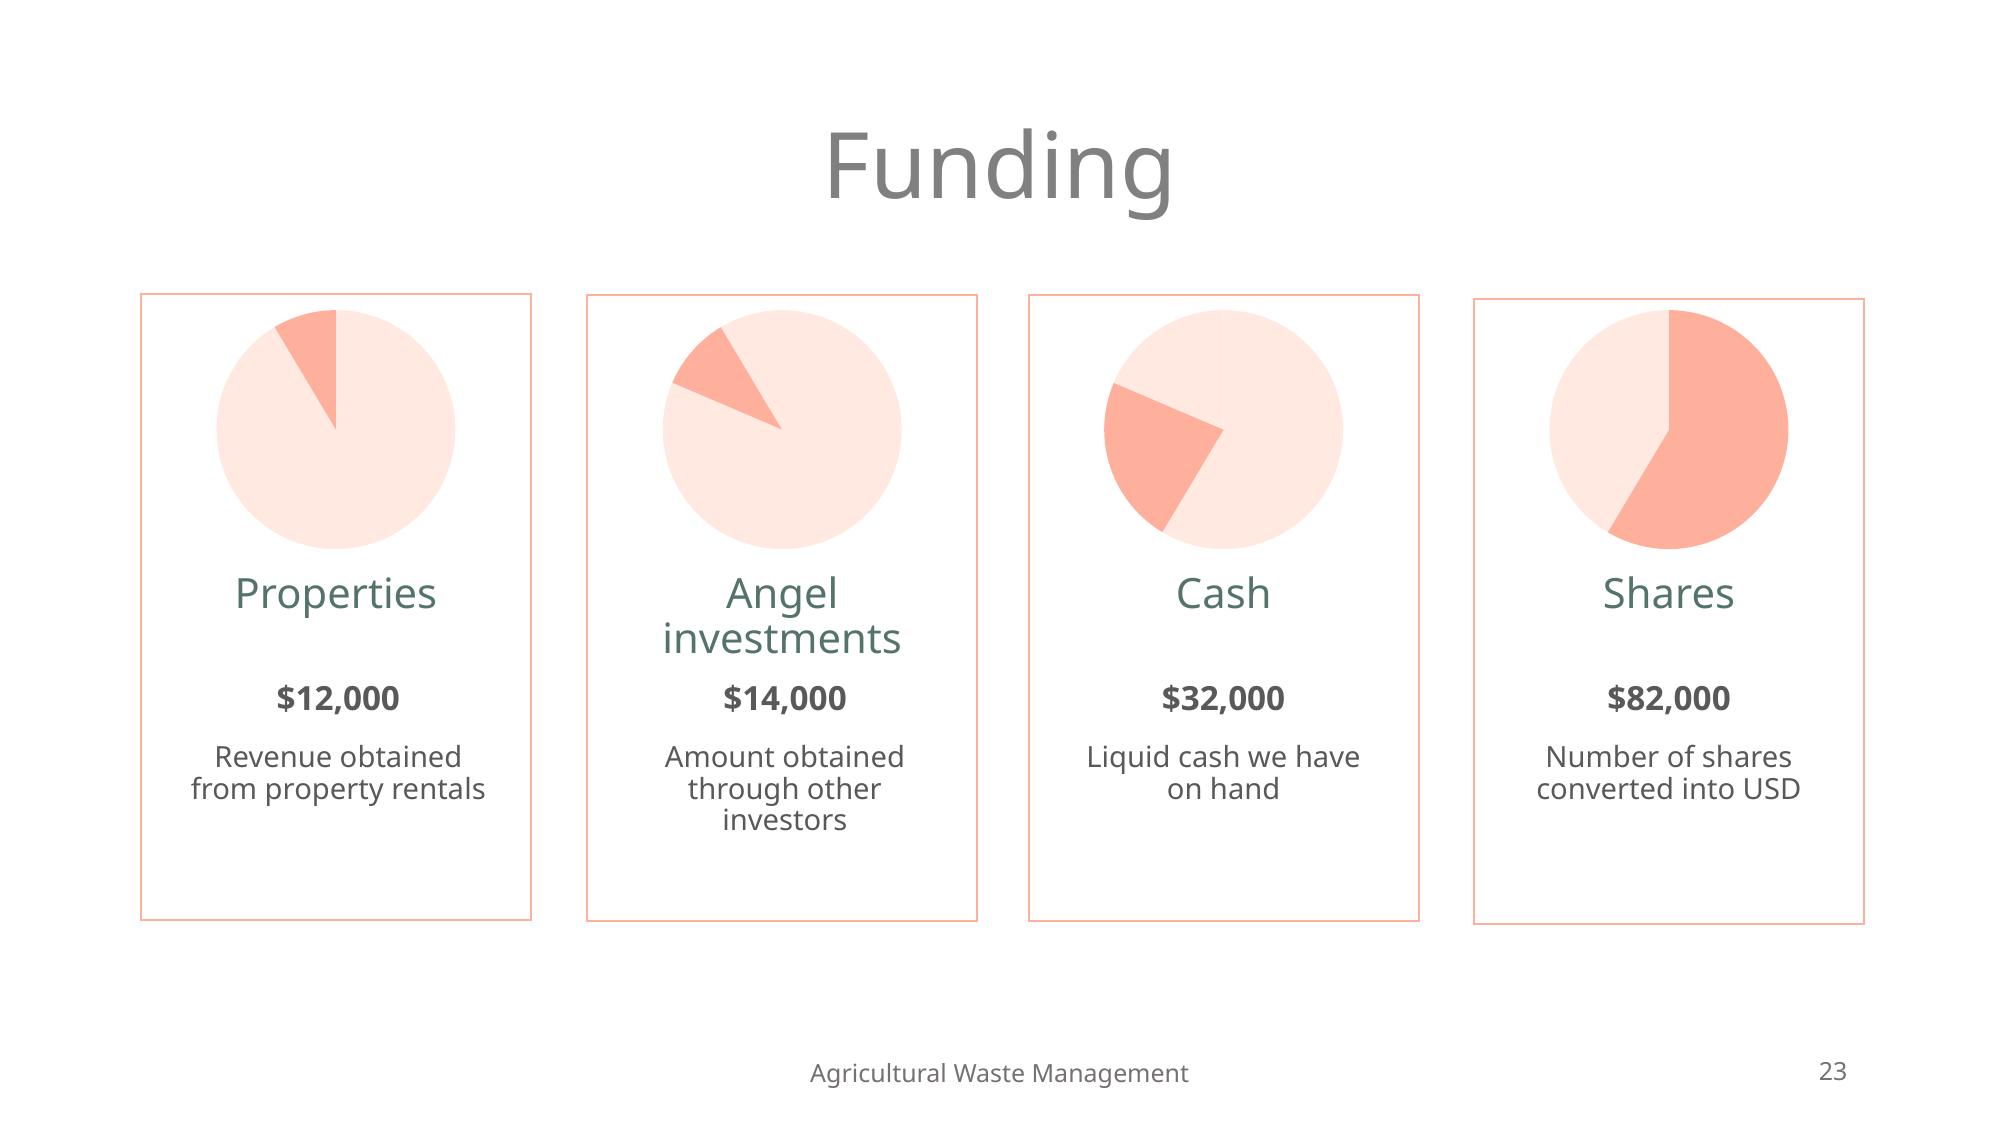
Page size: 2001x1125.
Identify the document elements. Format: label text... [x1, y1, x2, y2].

chart [632, 305, 932, 555]
slide_number 23 [1412, 1042, 1863, 1103]
list $12,000 [169, 674, 508, 735]
list Revenue obtained from property rentals [169, 735, 508, 886]
list Amount obtained through other investors [616, 735, 954, 886]
list Cash [1054, 565, 1393, 671]
list Number of shares converted into USD [1500, 735, 1838, 886]
title Funding [137, 59, 1863, 278]
chart [1519, 305, 1819, 555]
list Shares [1500, 565, 1838, 671]
chart [1074, 305, 1373, 555]
footer Agricultural Waste Management [662, 1042, 1338, 1103]
list Liquid cash we have on hand [1054, 735, 1393, 886]
list Angel investments [613, 565, 952, 671]
chart [186, 305, 486, 555]
list $32,000 [1054, 674, 1393, 735]
list Properties [167, 565, 505, 671]
list $82,000 [1500, 674, 1838, 735]
list $14,000 [616, 674, 954, 735]
